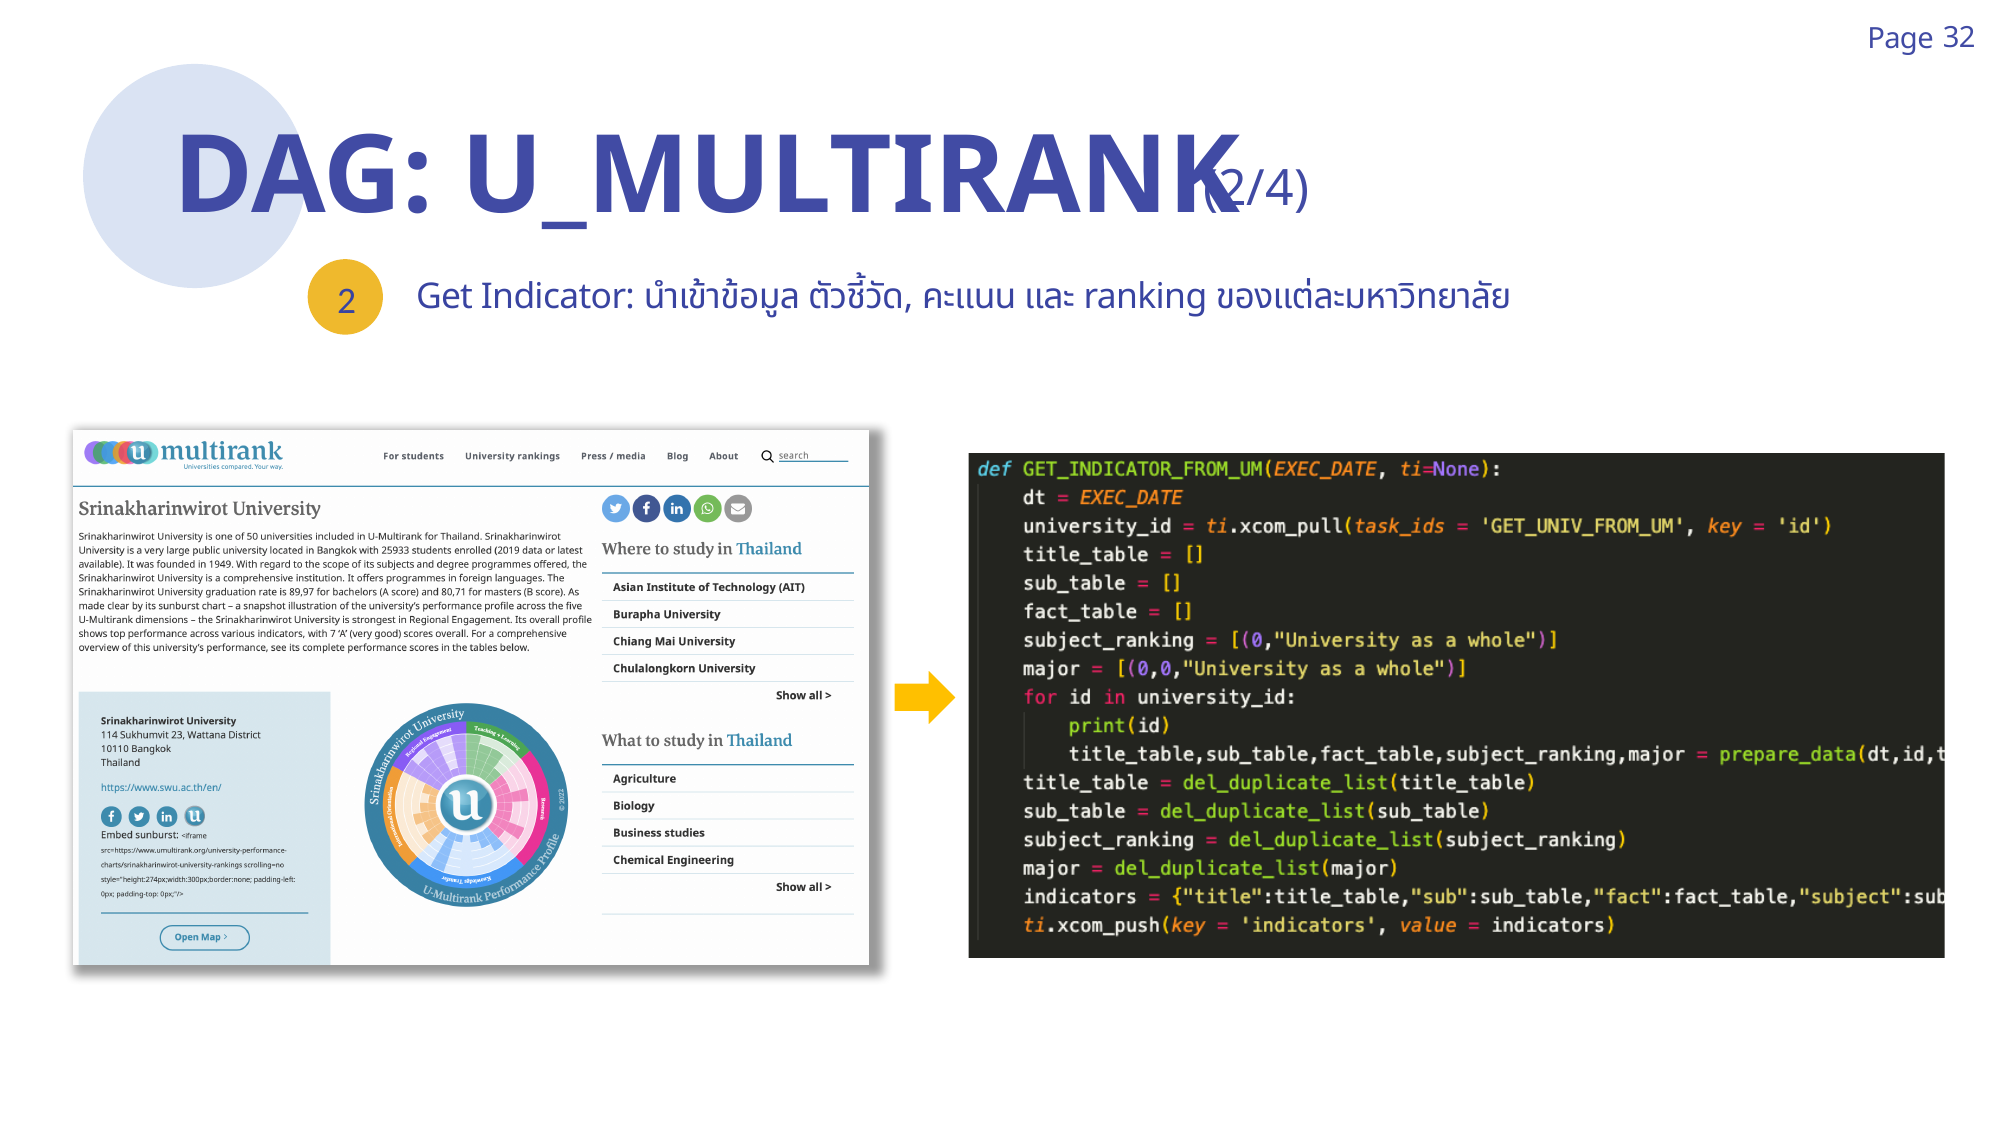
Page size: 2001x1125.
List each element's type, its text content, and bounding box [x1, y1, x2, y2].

text_box Page [1867, 19, 1975, 55]
text_box Get Indicator: นำเข้าข้อมูล ตัวชี้วัด, คะแนน และ ranking ของแต่ละมหาวิทยาลัย [416, 289, 1945, 316]
text_box 32 [1913, 18, 1991, 59]
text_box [307, 289, 394, 335]
text_box [891, 662, 961, 732]
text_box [83, 63, 2000, 289]
picture [73, 430, 869, 965]
picture [968, 452, 1945, 958]
